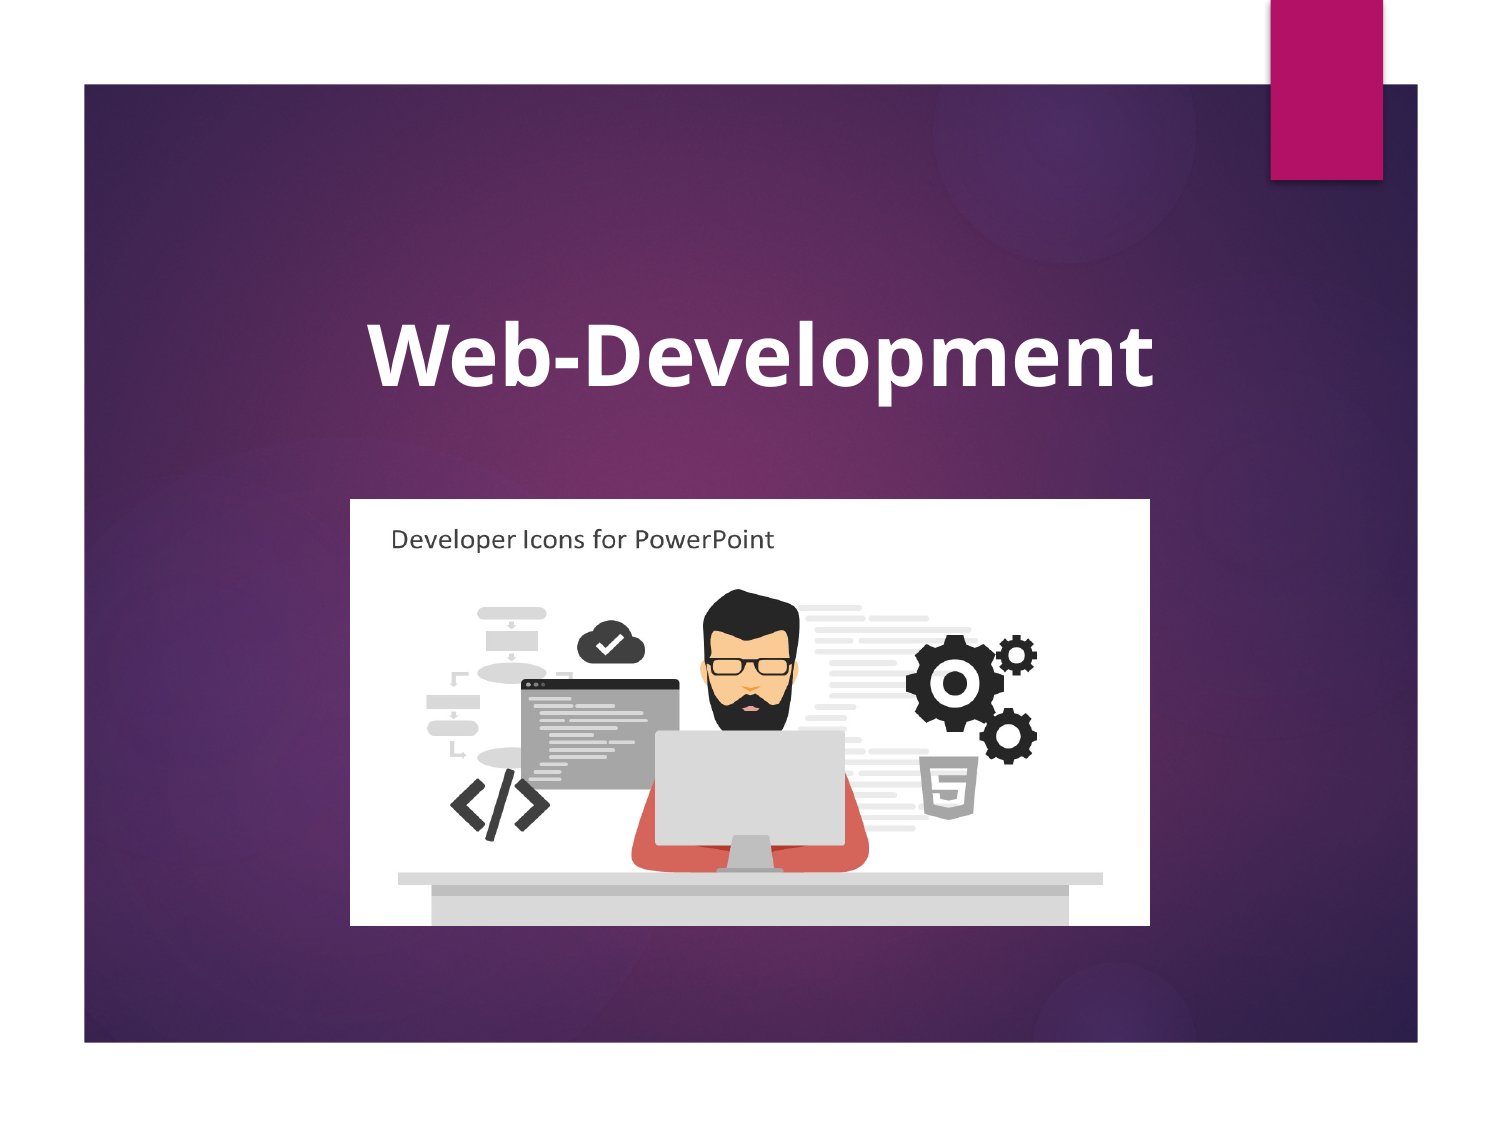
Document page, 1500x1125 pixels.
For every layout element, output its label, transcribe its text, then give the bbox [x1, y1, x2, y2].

picture [349, 499, 1151, 927]
title Web-Development [212, 198, 1184, 412]
